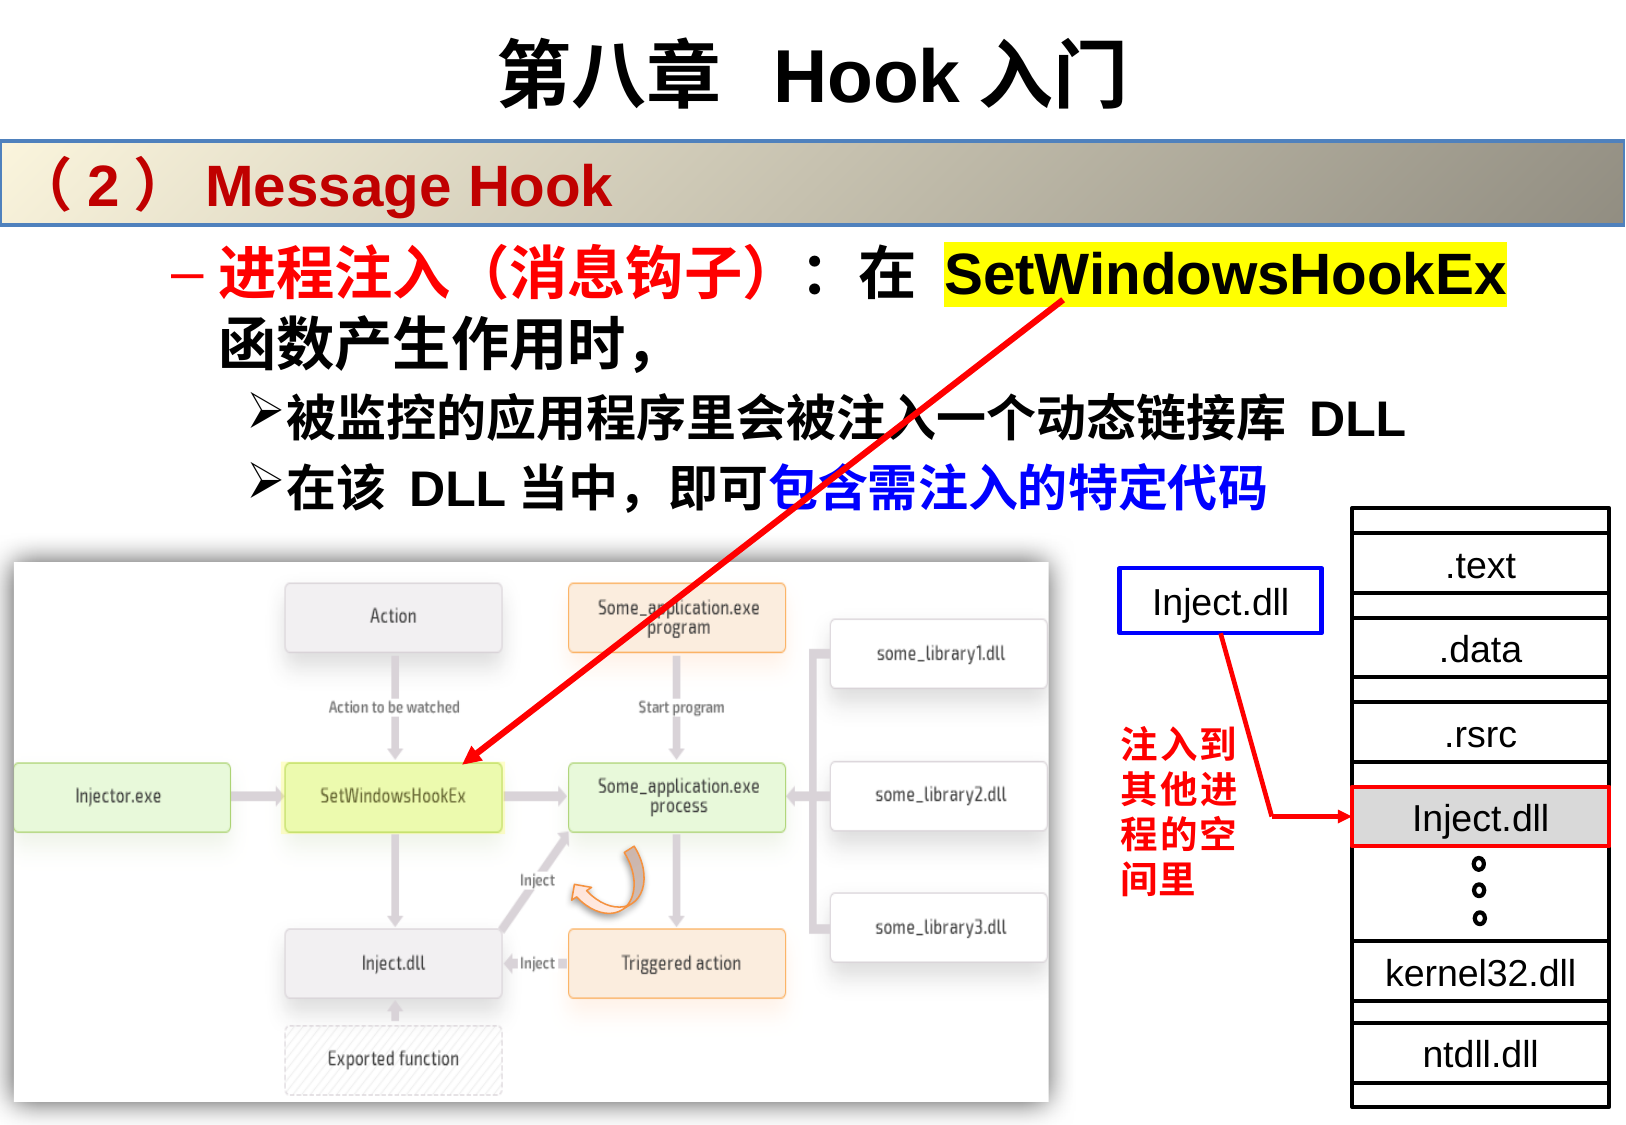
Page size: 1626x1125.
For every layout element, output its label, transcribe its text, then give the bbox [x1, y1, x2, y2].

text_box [1351, 852, 1610, 1108]
text_box （2）Message Hook [0, 139, 1625, 227]
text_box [1119, 567, 1610, 847]
list 进程注入（消息钩子）：在 SetWindowsHookEx 函数产生作用时， 被监控的应用程序里会被注入一个动态链接库 DLL 在该 DLL当中，即可包含需注入的特定代码 [81, 229, 1544, 1068]
text_box 注入到其他进程的空间里 [1105, 713, 1253, 909]
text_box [13, 562, 1049, 1103]
title 第八章 Hook入门 [81, 19, 1544, 126]
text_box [462, 299, 1064, 765]
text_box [1351, 508, 1610, 567]
